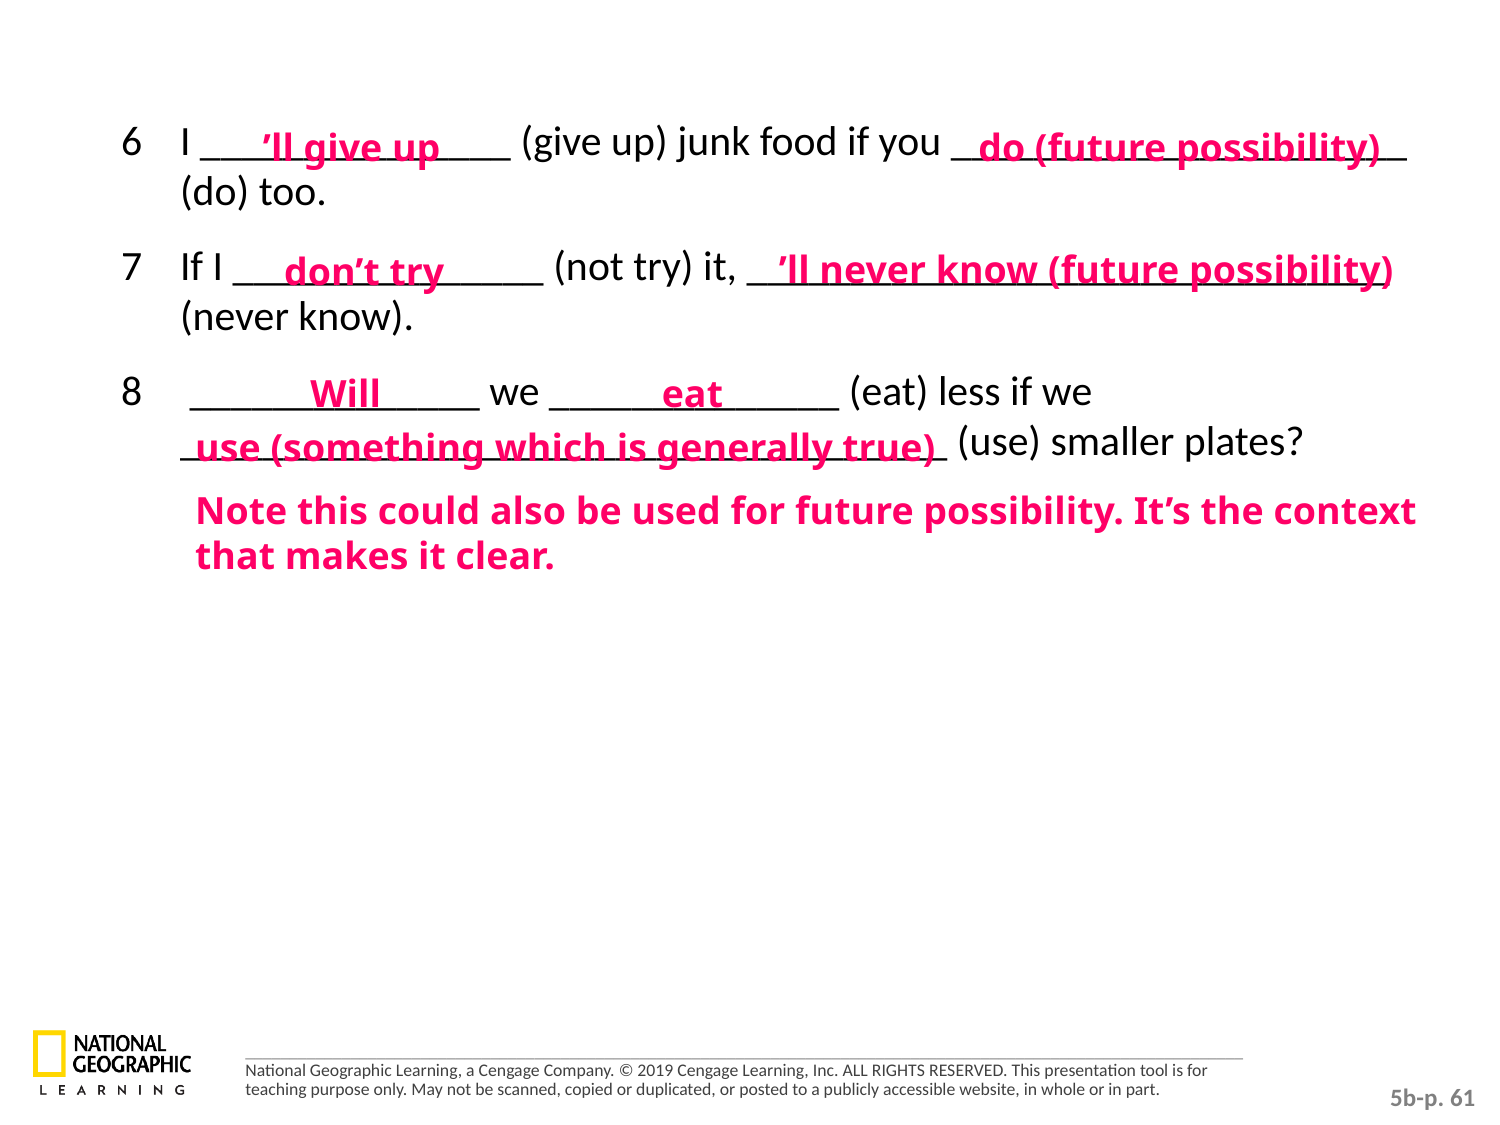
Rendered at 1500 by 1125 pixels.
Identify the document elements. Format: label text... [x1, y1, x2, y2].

text_box don’t try [269, 241, 460, 301]
text_box Will [295, 363, 397, 416]
text_box 6 I _______________ (give up) junk food if you ______________________ (do) too. 7 If I _______________ (not try) it, _______________________________ (never know). 8 ______________ we ______________ (eat) less if we _____________________________________ (use) smaller plates? [106, 106, 1439, 472]
text_box Note this could also be used for future possibility. It’s the context that makes it clear. [180, 479, 1459, 585]
text_box 5b-p. 61 [1322, 1073, 1491, 1119]
text_box ’ll never know (future possibility) [763, 238, 1410, 299]
text_box ’ll give up [248, 116, 456, 177]
text_box do (future possibility) [963, 116, 1396, 176]
text_box eat [647, 363, 738, 423]
text_box use (something which is generally true) [180, 416, 957, 477]
picture [33, 1030, 191, 1095]
